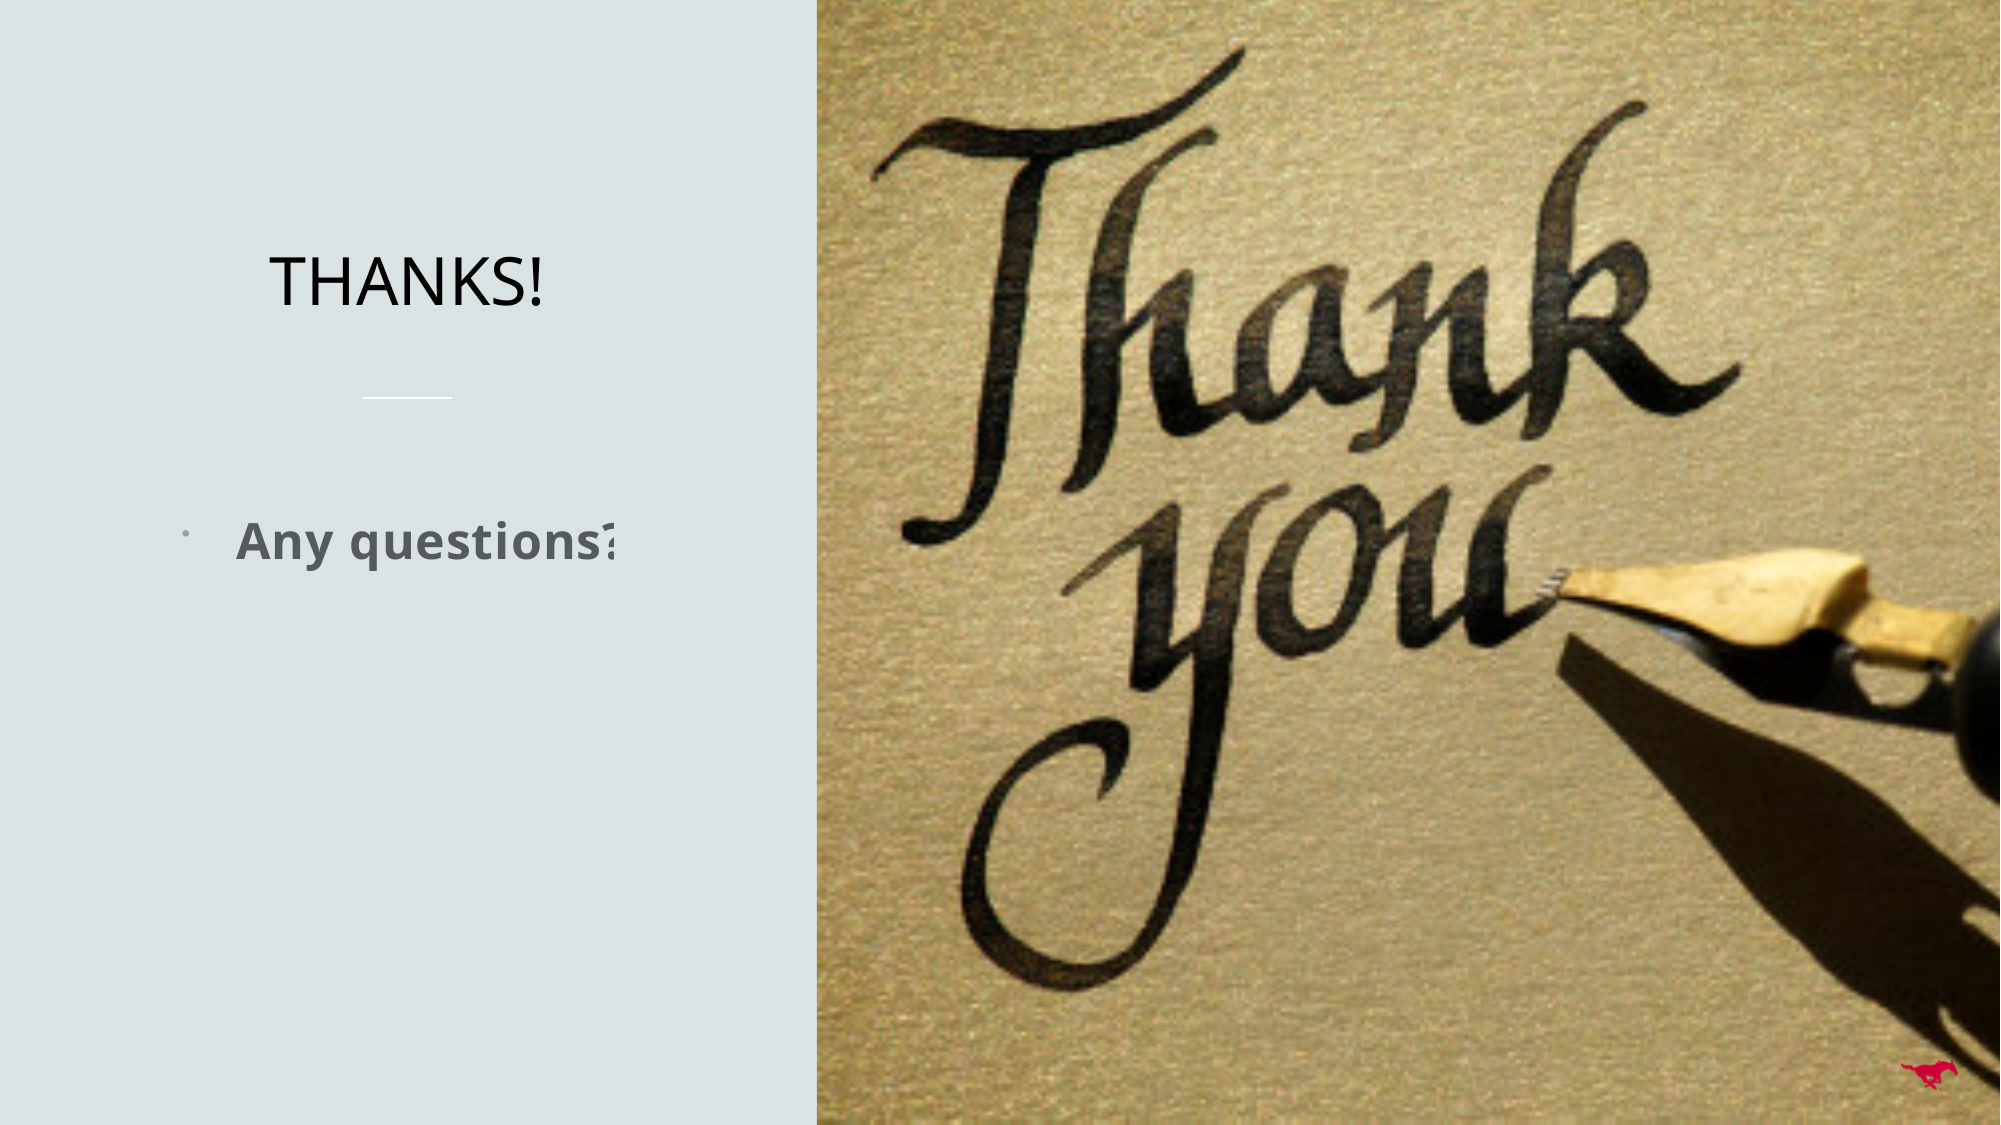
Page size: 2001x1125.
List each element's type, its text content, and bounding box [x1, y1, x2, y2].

list Any questions? [162, 471, 650, 948]
title THANKS! [88, 87, 728, 327]
text_box [0, 0, 816, 1125]
picture [816, 0, 2000, 1125]
